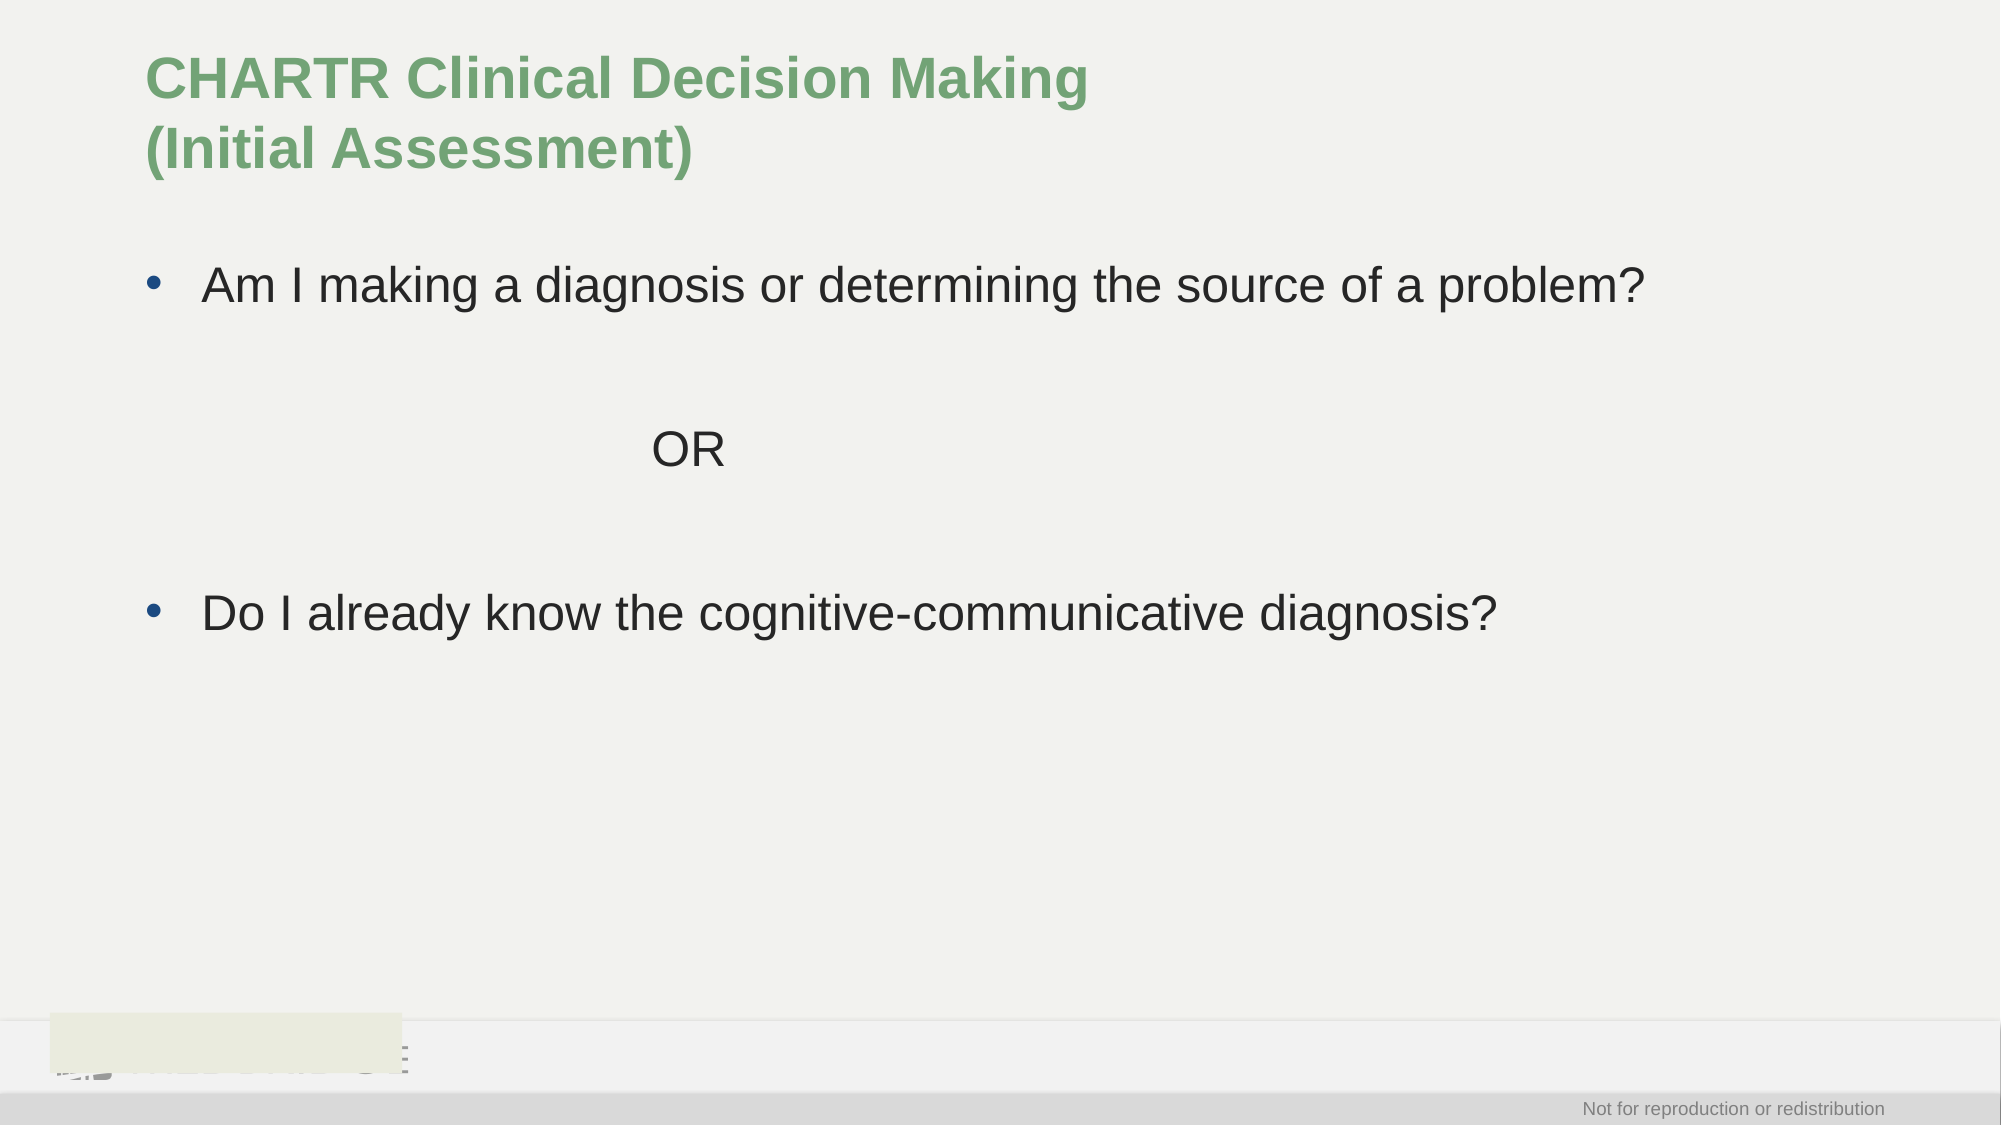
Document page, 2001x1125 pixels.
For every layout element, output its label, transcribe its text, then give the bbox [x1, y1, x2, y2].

text_box [49, 1012, 403, 1074]
title CHARTR Clinical Decision Making (Initial Assessment) [130, 50, 1900, 188]
list Am I making a diagnosis or determining the source of a problem? OR Do I already know the cognitive-communicative diagnosis? [130, 233, 1900, 998]
